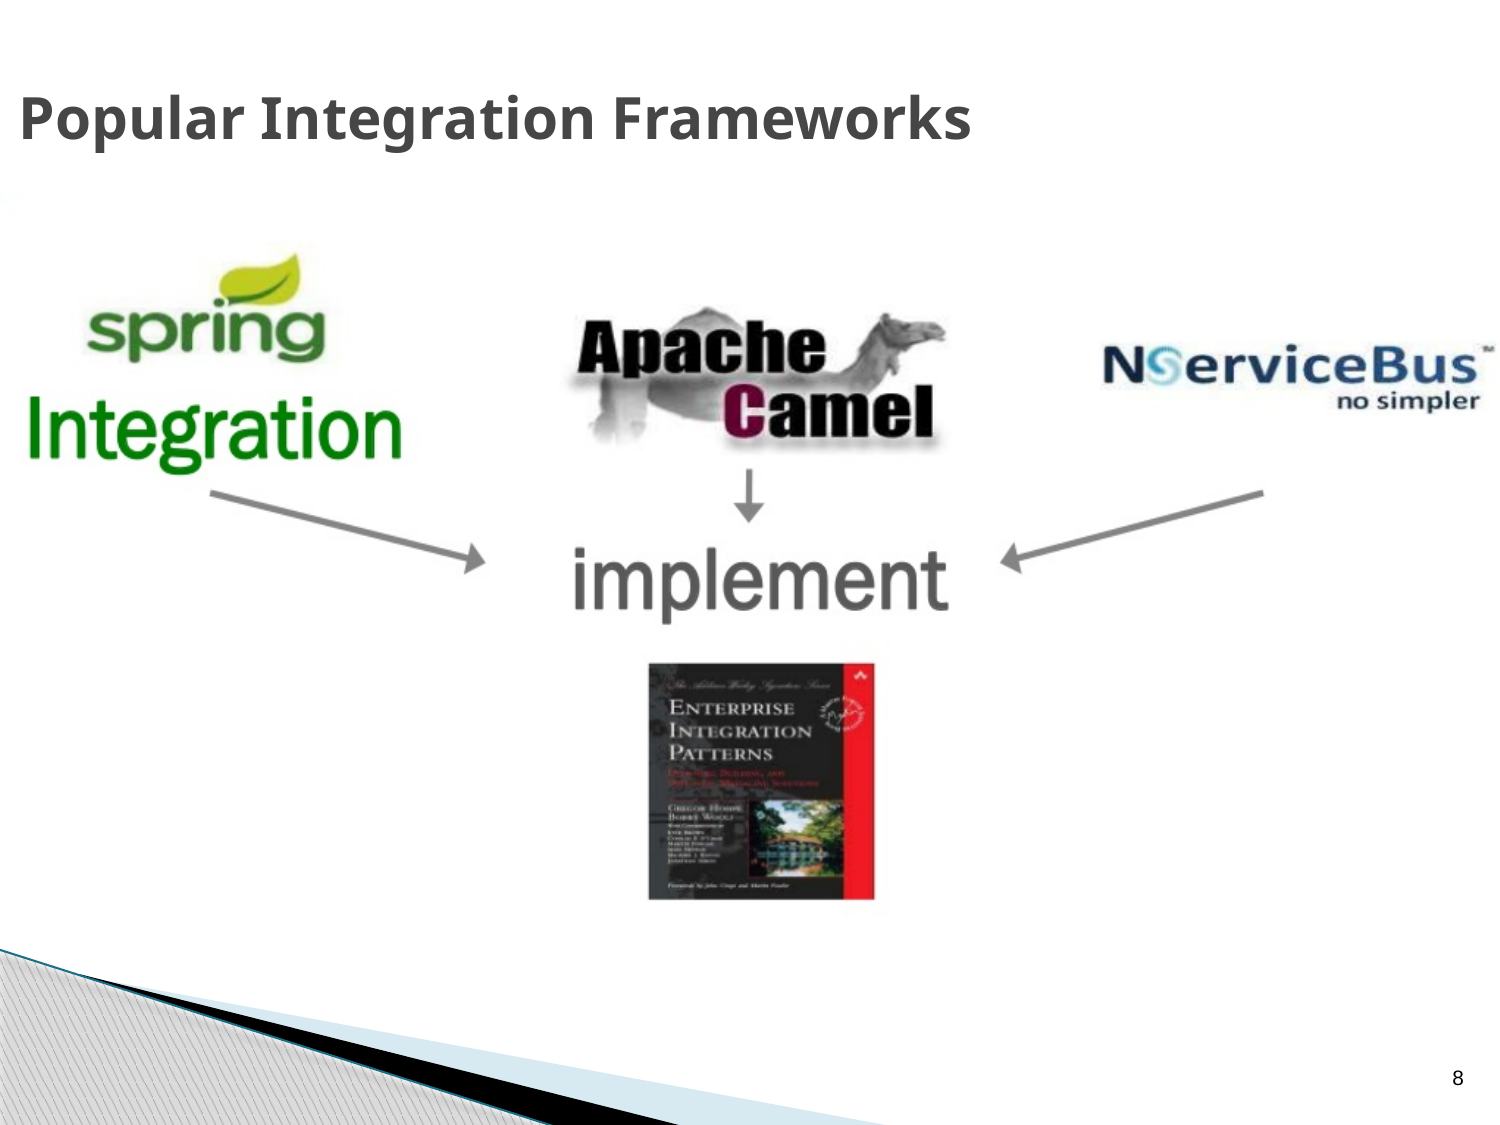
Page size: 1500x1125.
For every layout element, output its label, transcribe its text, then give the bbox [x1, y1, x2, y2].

picture [0, 191, 1500, 933]
slide_number 8 [1418, 1037, 1479, 1098]
text_box Popular Integration Frameworks [3, 74, 1329, 175]
